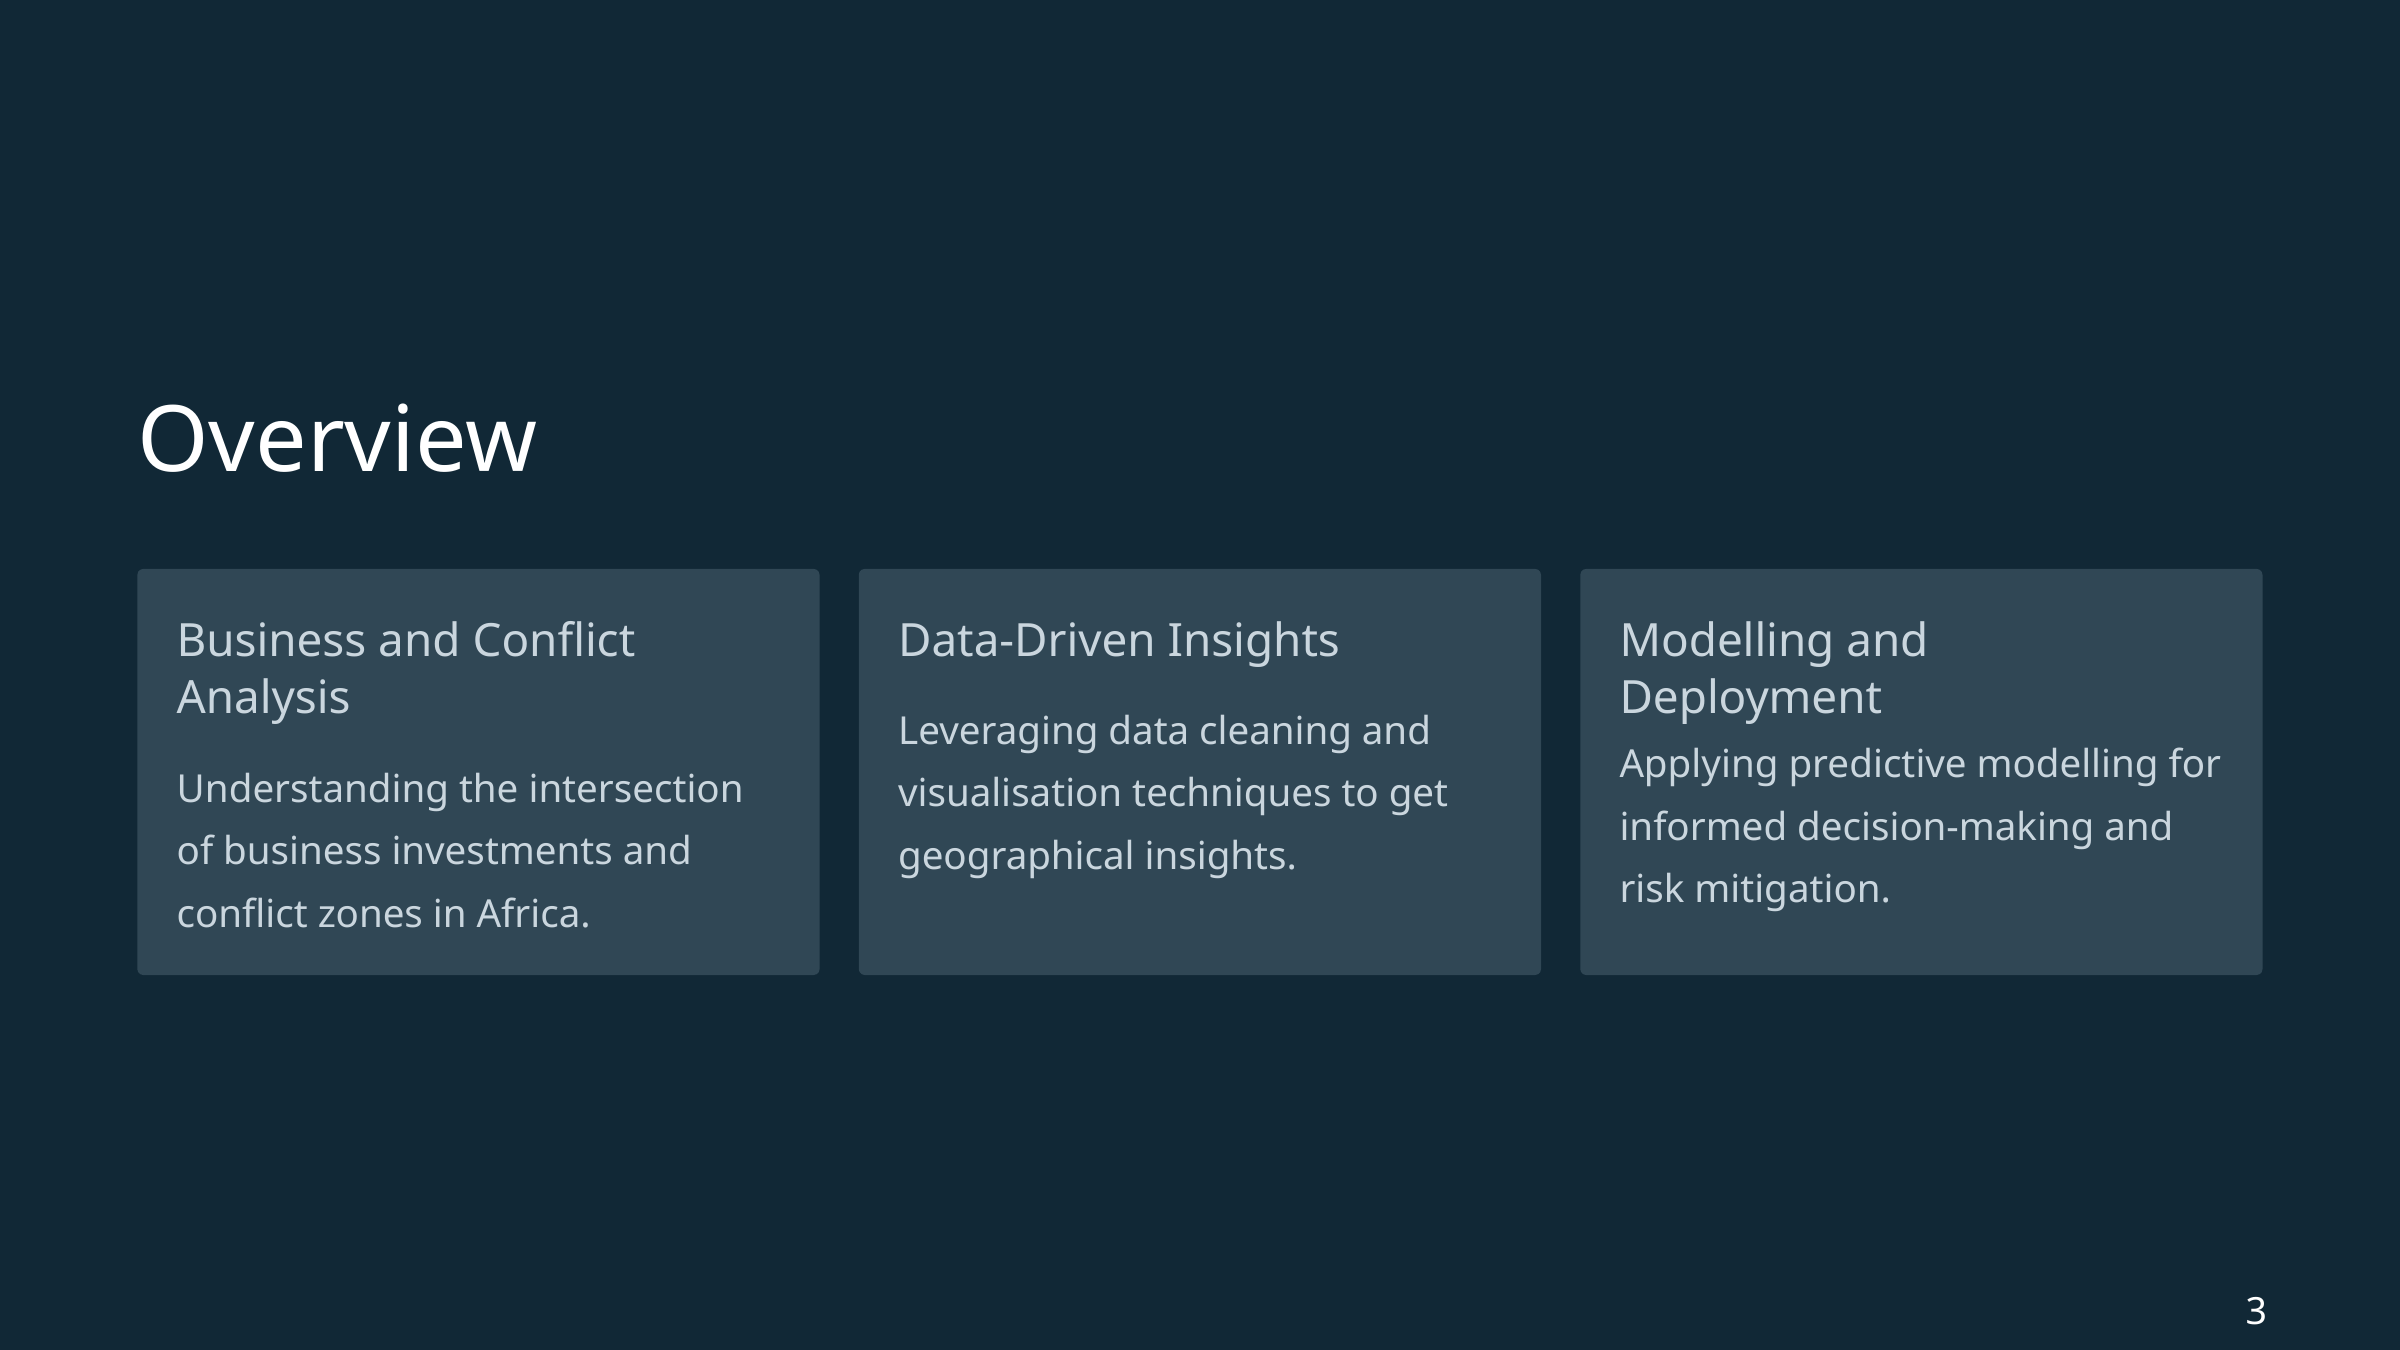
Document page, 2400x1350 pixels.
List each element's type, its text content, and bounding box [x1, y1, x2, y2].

text_box [858, 568, 1542, 976]
text_box [1580, 568, 2263, 976]
text_box Modelling and Deployment [1619, 608, 2082, 666]
text_box Data-Driven Insights [898, 608, 1461, 666]
text_box Business and Conflict Analysis [176, 608, 781, 724]
text_box Applying predictive modelling for informed decision-making and risk mitigation. [1619, 723, 2224, 912]
text_box Overview [137, 374, 1062, 491]
text_box Understanding the intersection of business investments and conflict zones in Africa. [176, 747, 781, 936]
text_box Leveraging data cleaning and visualisation techniques to get geographical insights. [898, 689, 1502, 878]
text_box [137, 568, 820, 976]
